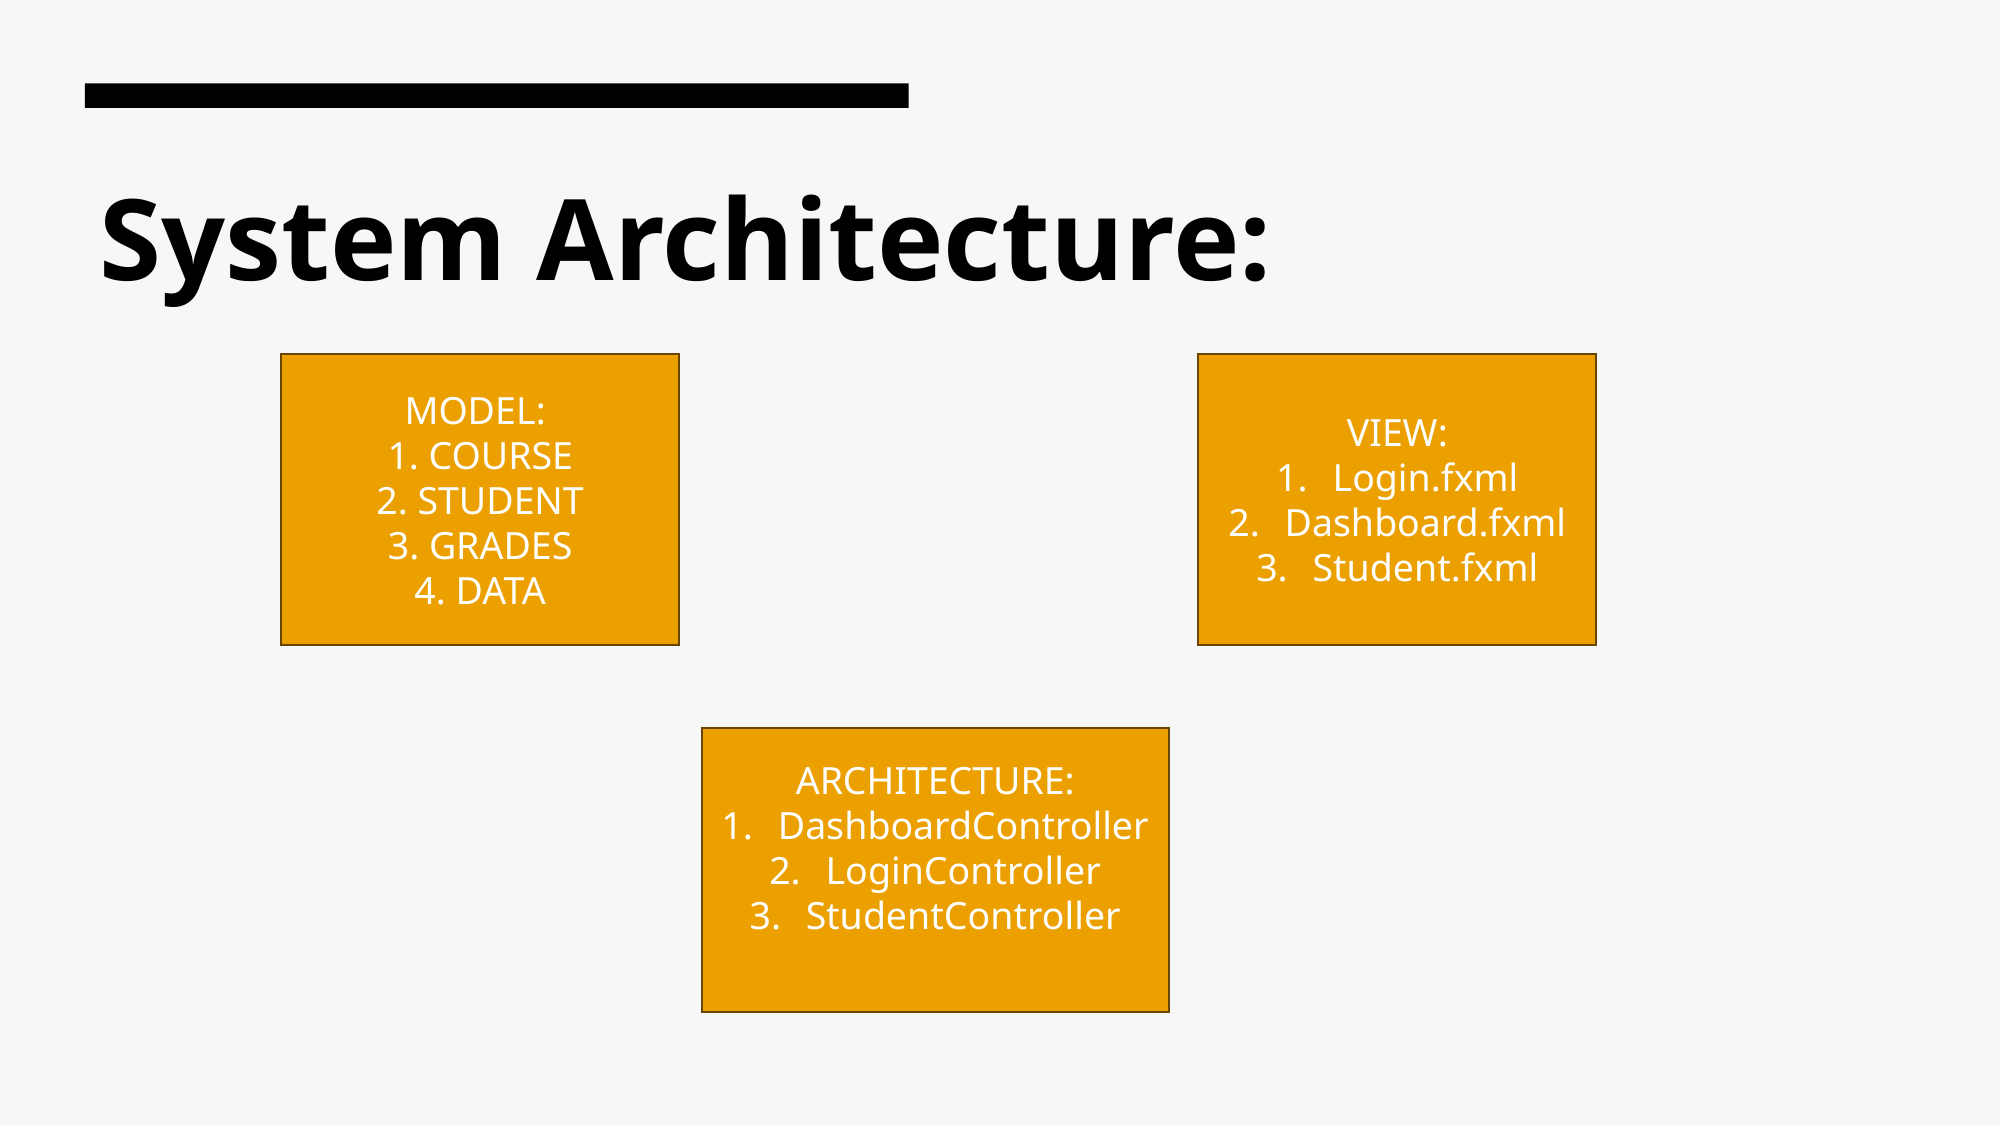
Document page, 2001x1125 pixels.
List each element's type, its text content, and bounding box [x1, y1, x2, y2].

title System Architecture: [84, 160, 1917, 354]
text_box ARCHITECTURE: DashboardController LoginController StudentController [701, 727, 1170, 1013]
text_box MODEL: 1. COURSE 2. STUDENT 3. GRADES 4. DATA [280, 353, 680, 646]
text_box VIEW: Login.fxml Dashboard.fxml Student.fxml [1197, 353, 1597, 646]
